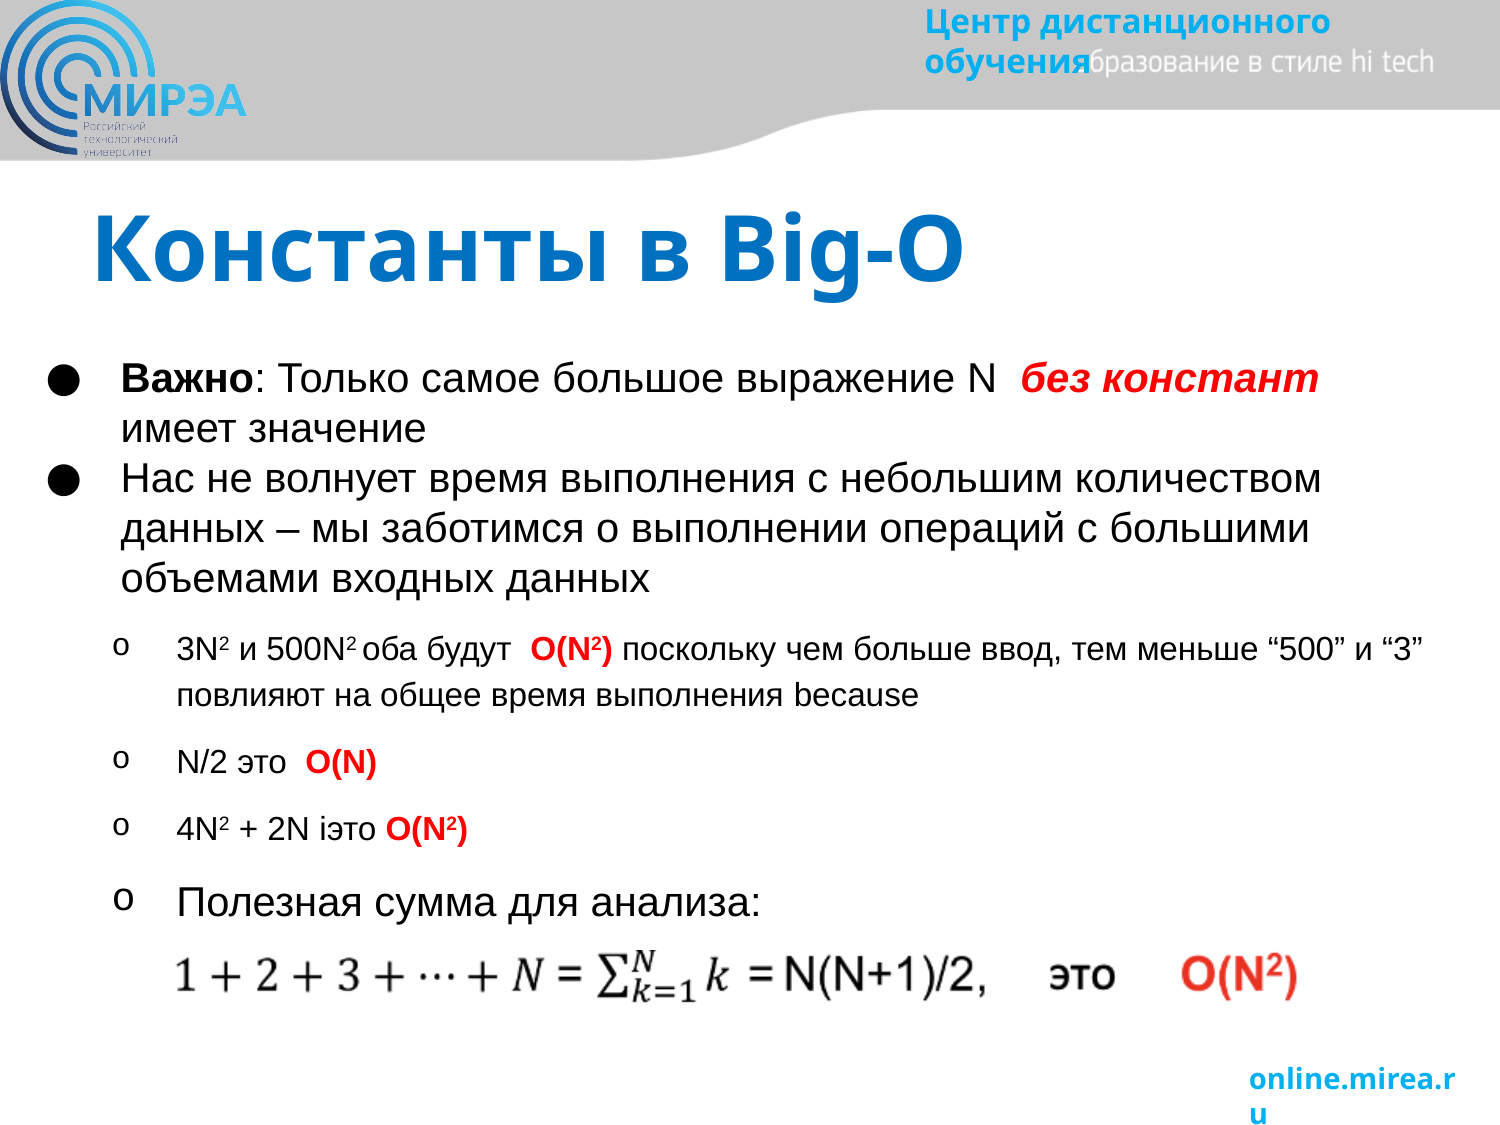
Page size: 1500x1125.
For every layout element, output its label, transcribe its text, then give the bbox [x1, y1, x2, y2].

list Важно: Только самое большое выражение N без констант имеет значение Нас не волнует время выполнения с небольшим количеством данных – мы заботимся о выполнении операций с большими объемами входных данных 3N2 и 500N2 оба будут O(N2) поскольку чем больше ввод, тем меньше “500” и “3” повлияют на общее время выполнения because N/2 это O(N) 4N2 + 2N iэто O(N2) Полезная сумма для анализа: [30, 335, 1459, 1067]
picture [161, 950, 1328, 1026]
title Константы в Big-O [75, 174, 1445, 315]
picture [0, 0, 247, 159]
